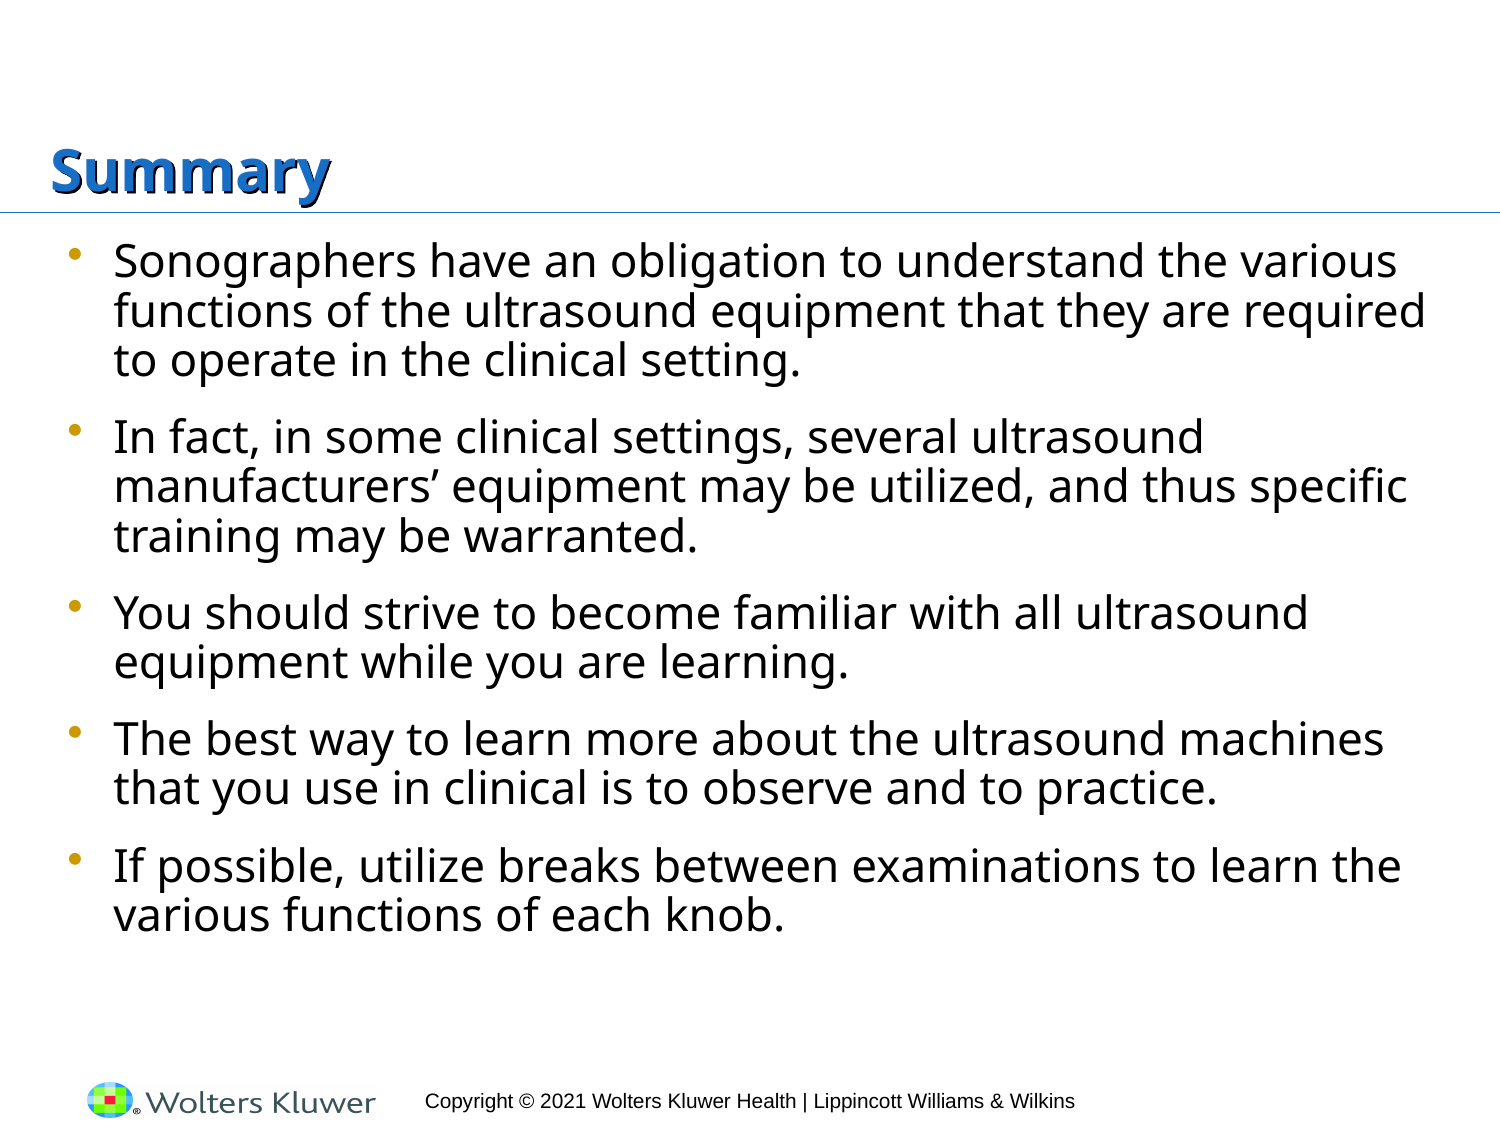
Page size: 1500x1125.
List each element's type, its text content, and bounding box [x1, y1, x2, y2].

title Summary [50, 139, 1468, 204]
list Sonographers have an obligation to understand the various functions of the ultrasound equipment that they are required to operate in the clinical setting. In fact, in some clinical settings, several ultrasound manufacturers’ equipment may be utilized, and thus specific training may be warranted. You should strive to become familiar with all ultrasound equipment while you are learning. The best way to learn more about the ultrasound machines that you use in clinical is to observe and to practice. If possible, utilize breaks between examinations to learn the various functions of each knob. [51, 230, 1466, 1012]
picture [87, 1082, 376, 1118]
